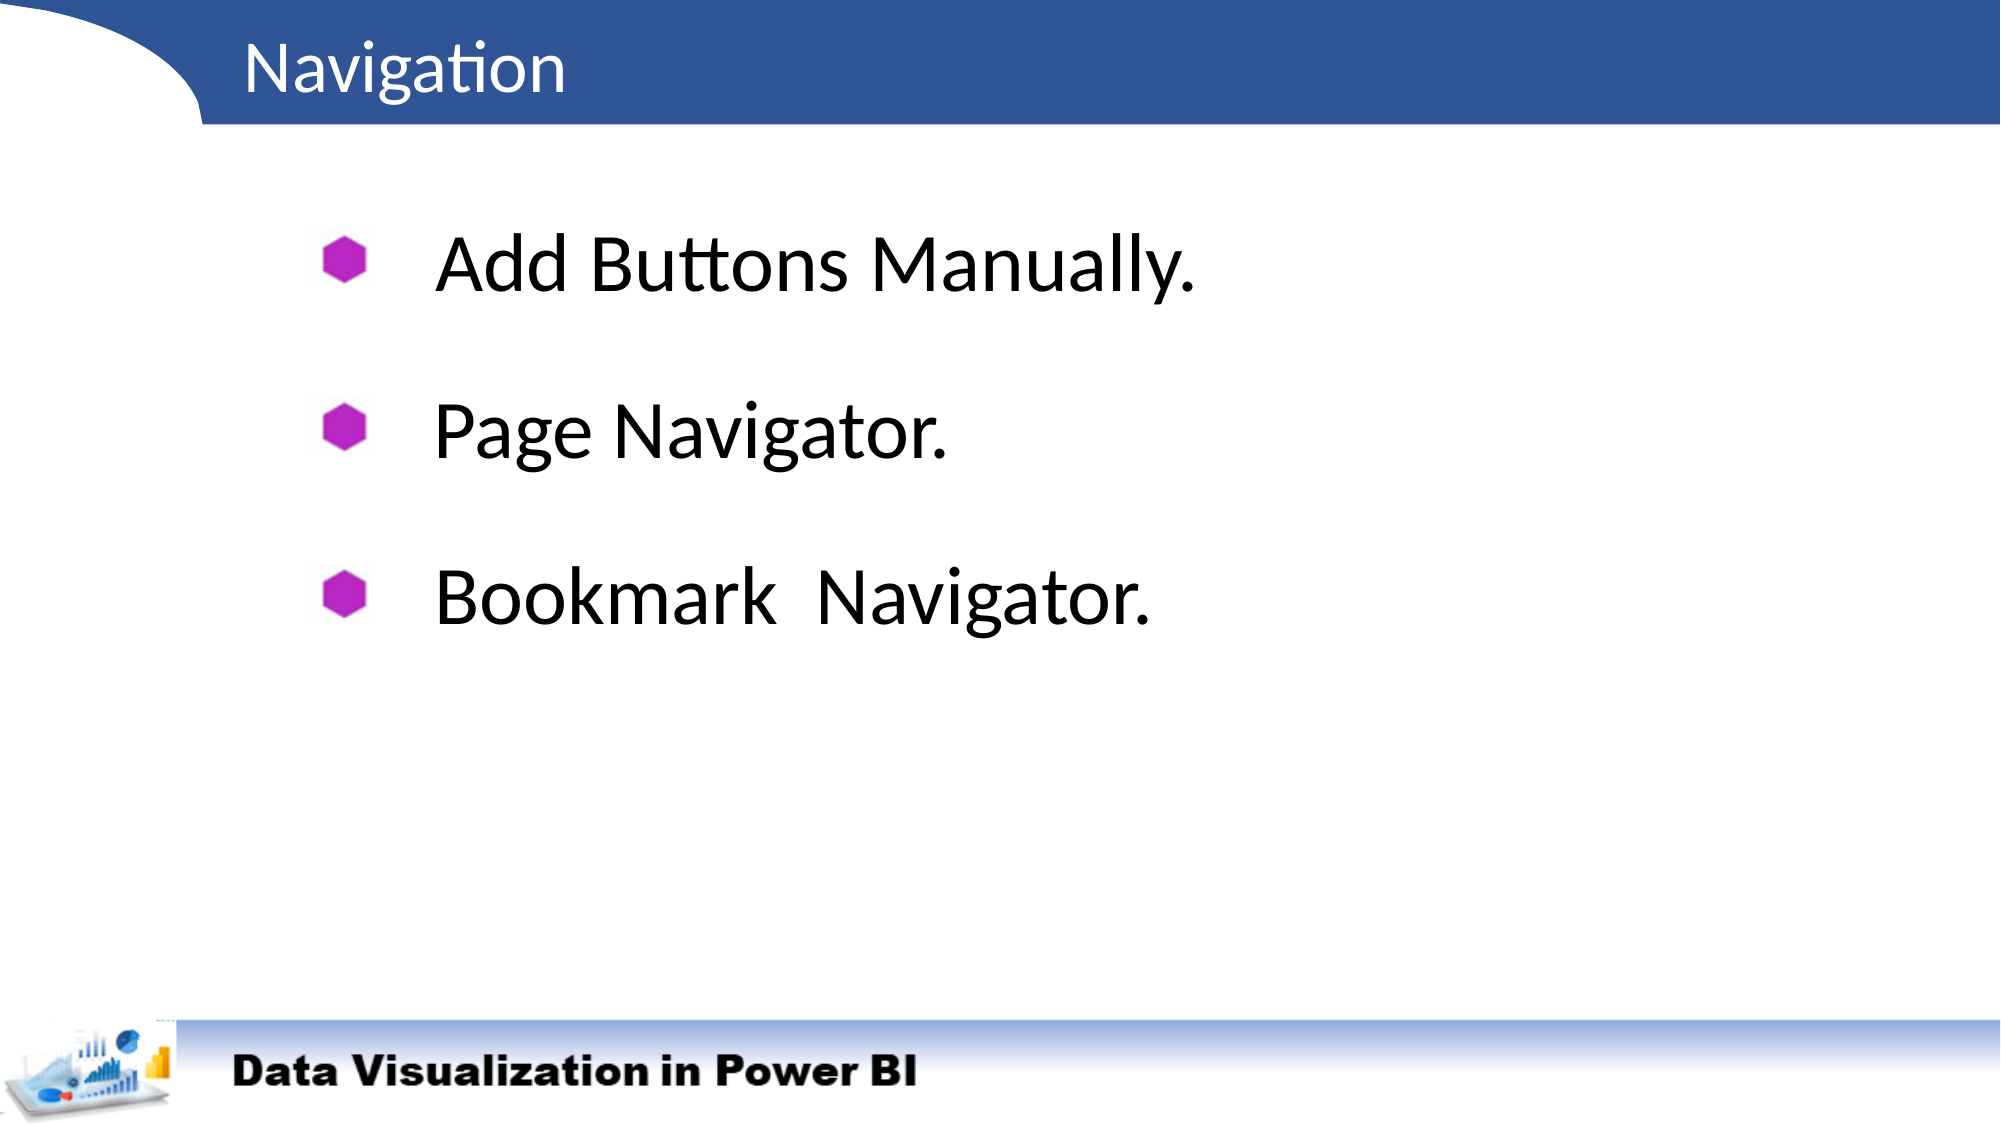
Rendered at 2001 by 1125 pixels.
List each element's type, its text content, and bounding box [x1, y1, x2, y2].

text_box Navigation [0, 0, 2000, 126]
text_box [308, 367, 970, 484]
picture [0, 0, 2001, 1125]
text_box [308, 200, 1220, 317]
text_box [308, 533, 1174, 650]
